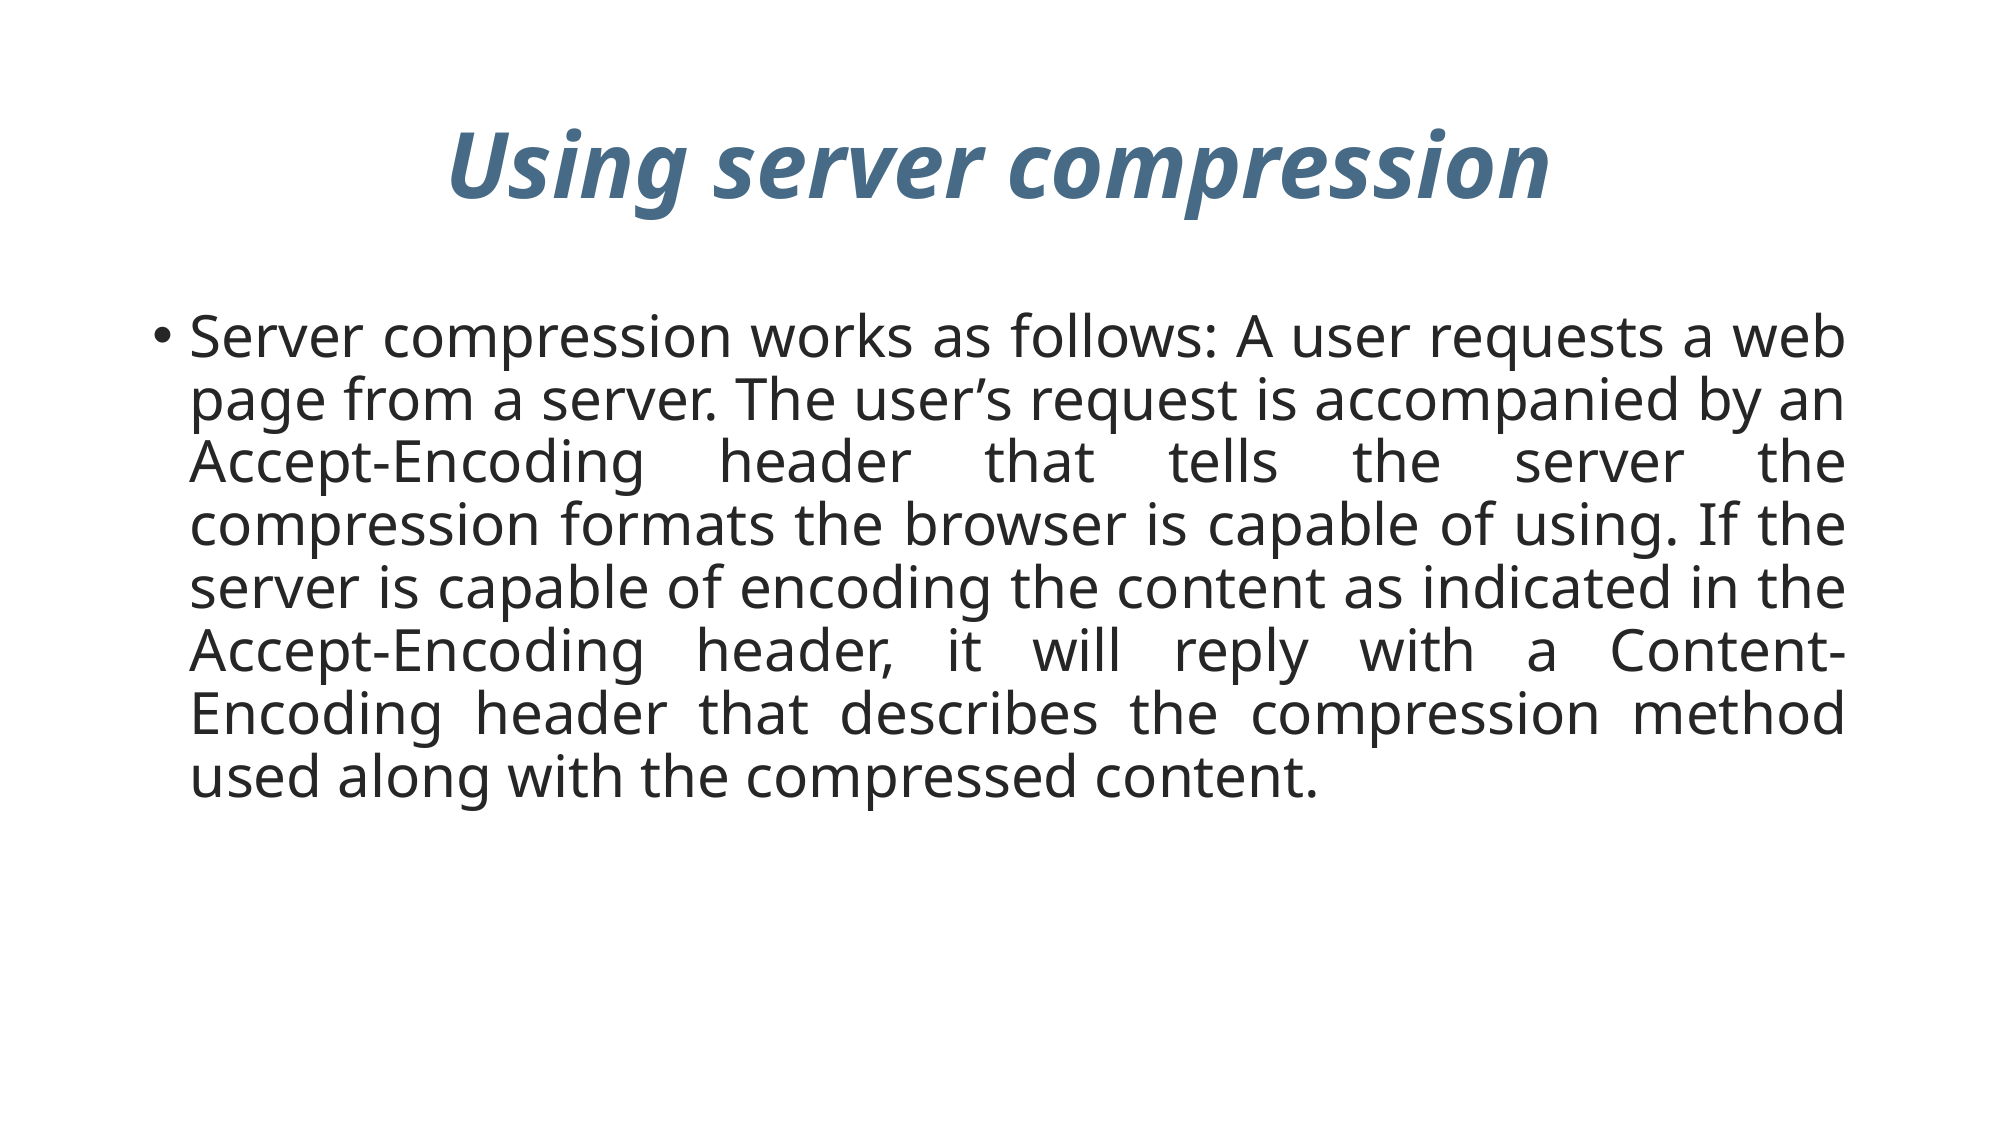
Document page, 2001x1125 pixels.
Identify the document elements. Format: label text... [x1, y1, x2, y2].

title Using server compression [137, 59, 1863, 278]
list Server compression works as follows: A user requests a web page from a server. The user’s request is accompanied by an Accept-Encoding header that tells the server the compression formats the browser is capable of using. If the server is capable of encoding the content as indicated in the Accept-Encoding header, it will reply with a Content-Encoding header that describes the compression method used along with the compressed content. [137, 299, 1863, 1014]
